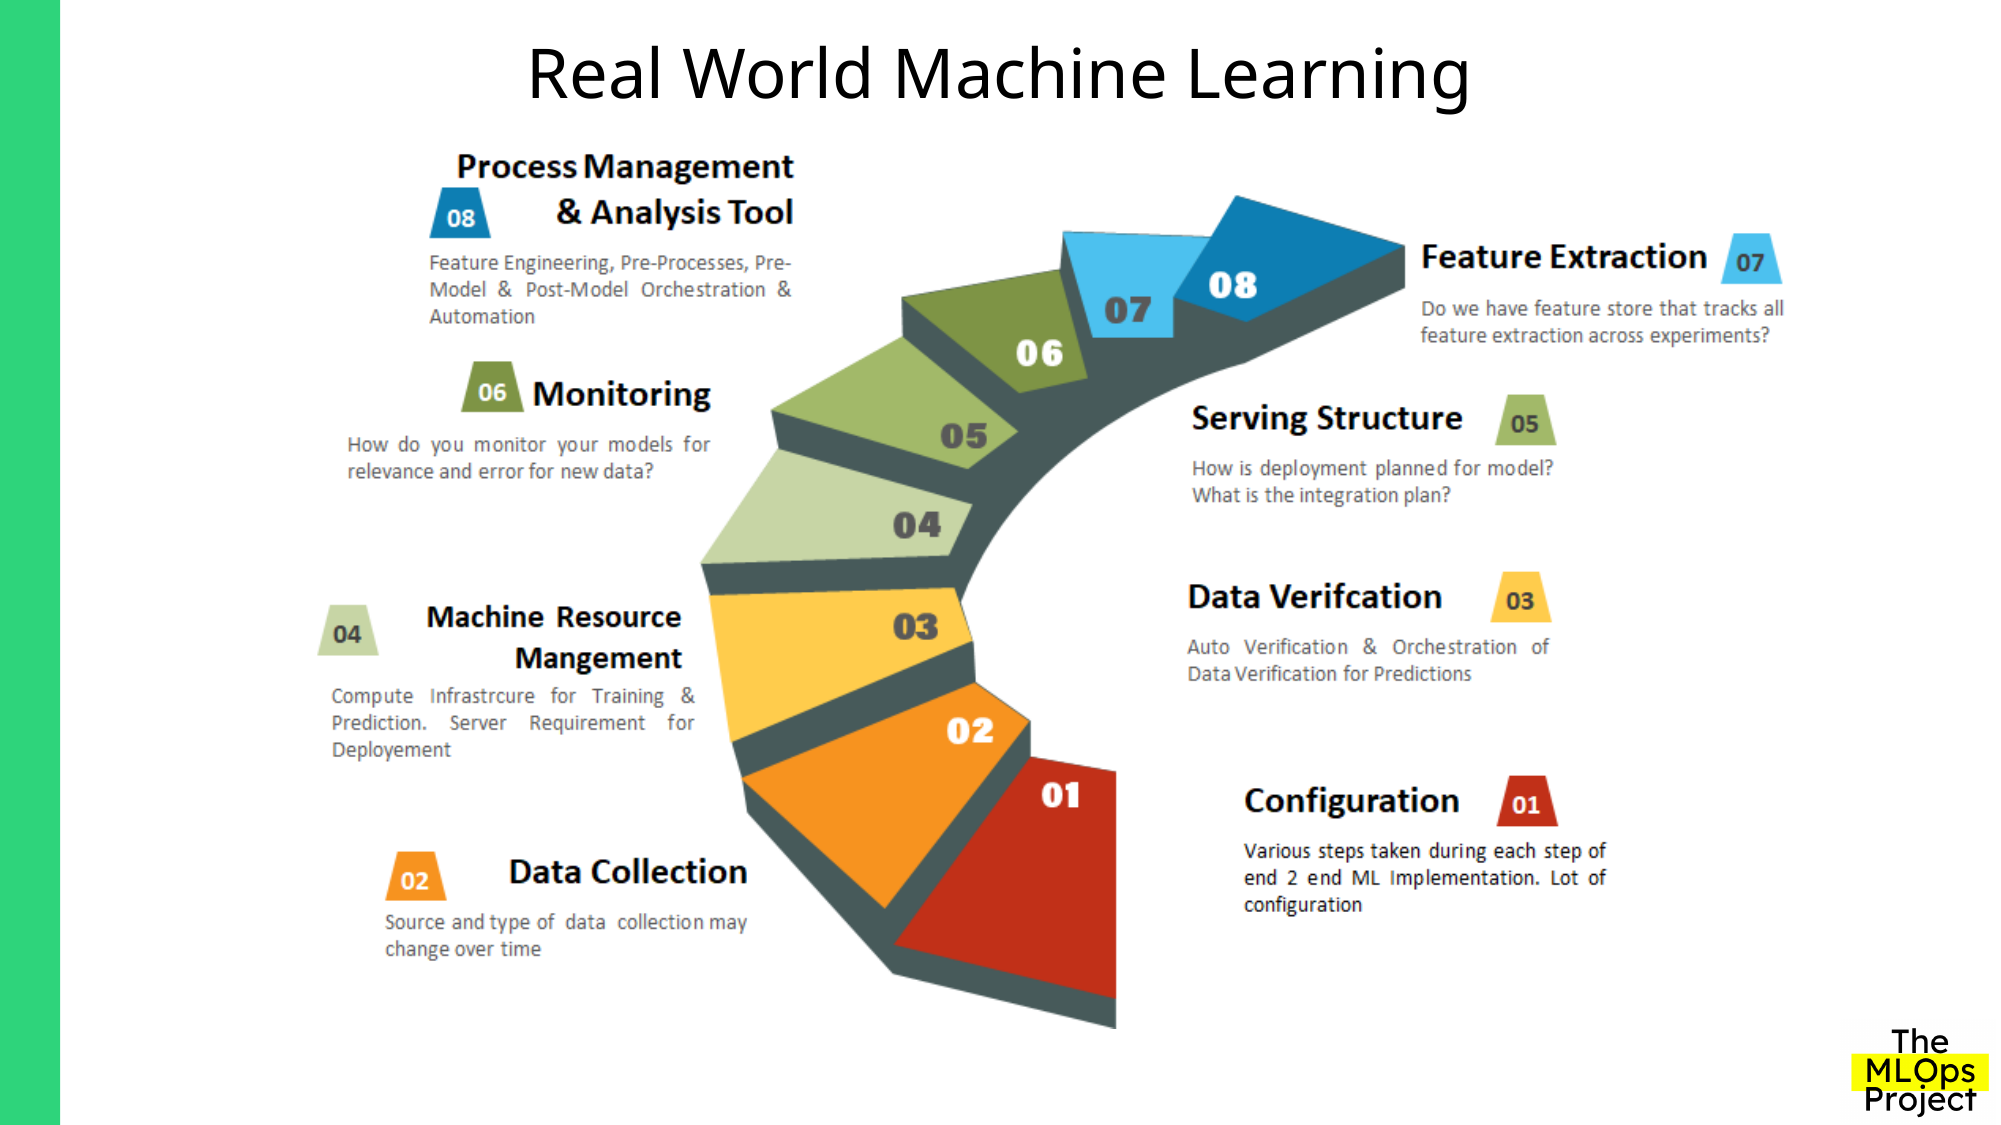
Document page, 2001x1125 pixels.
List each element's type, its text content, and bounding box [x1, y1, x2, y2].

picture [1840, 1019, 1996, 1125]
text_box Real World Machine Learning [350, 32, 1650, 130]
picture [316, 130, 1800, 1031]
